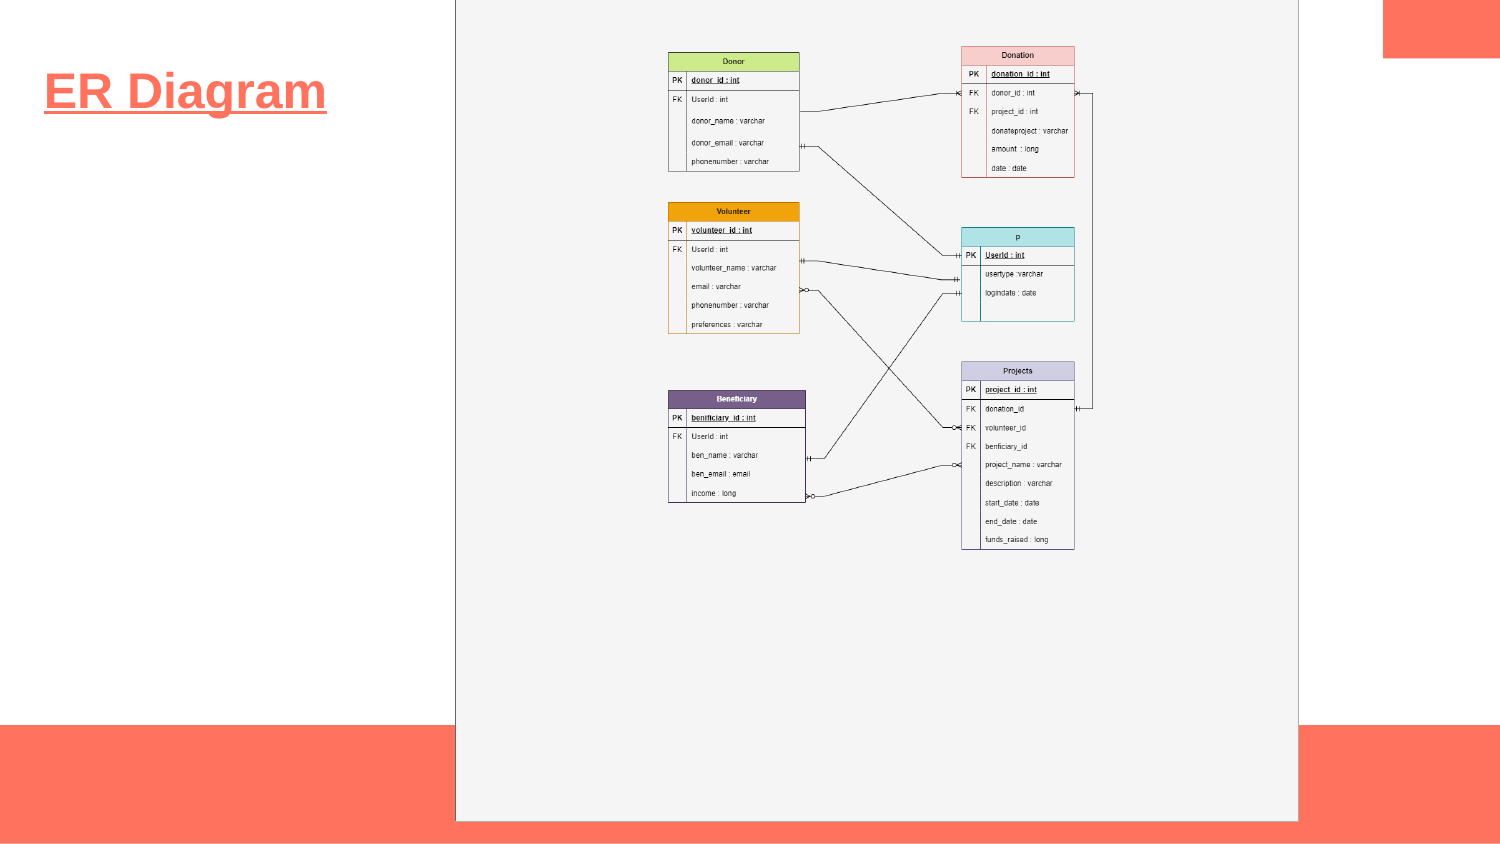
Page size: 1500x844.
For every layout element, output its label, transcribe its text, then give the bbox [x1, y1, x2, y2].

picture [454, 0, 1299, 822]
text_box ER Diagram [29, 51, 361, 126]
